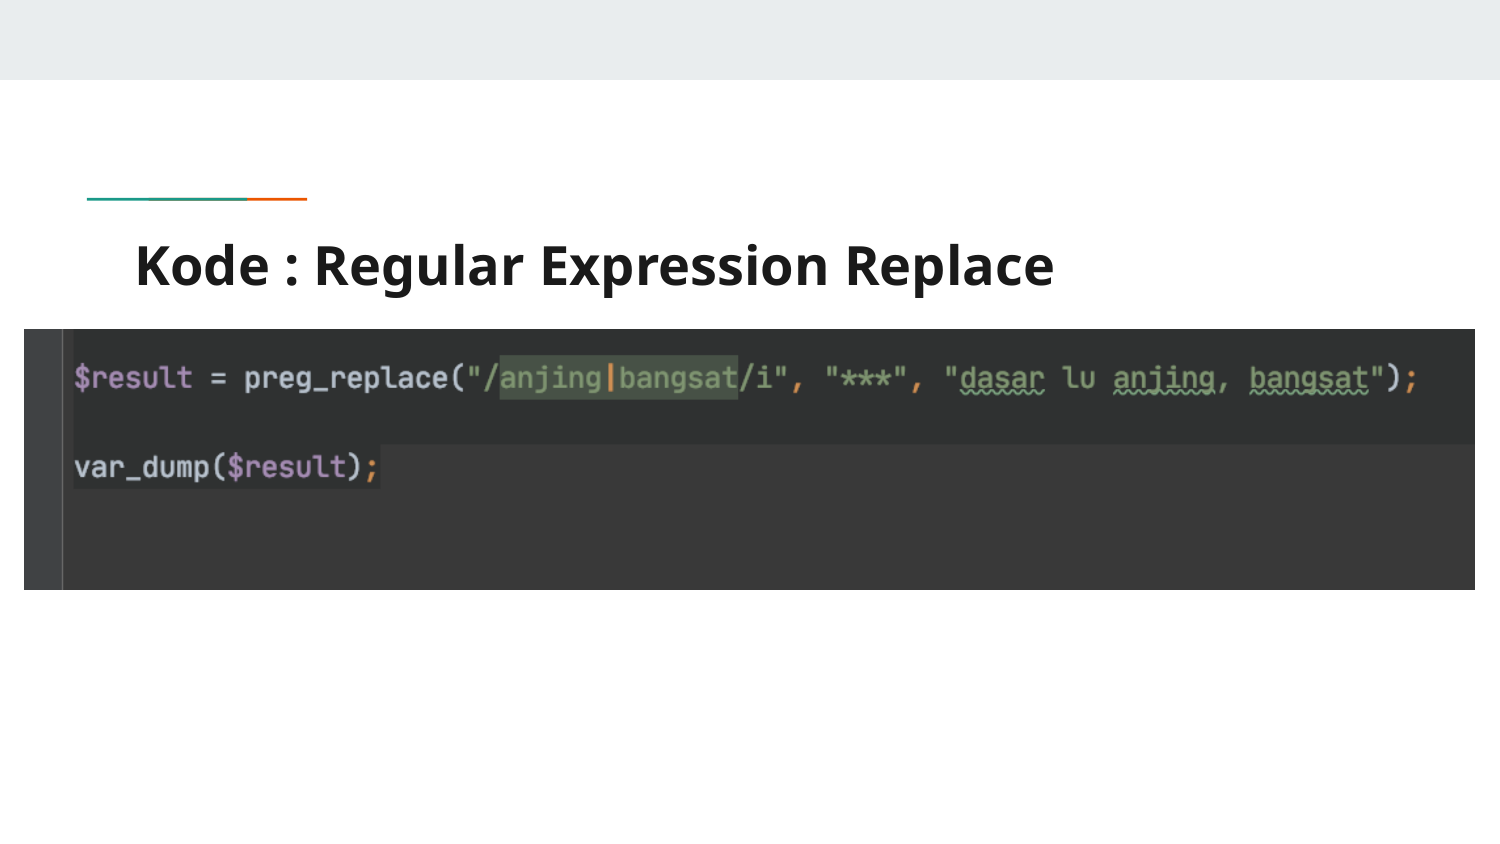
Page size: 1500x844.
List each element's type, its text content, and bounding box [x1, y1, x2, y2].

picture [24, 328, 1476, 590]
title Kode : Regular Expression Replace [119, 216, 1381, 305]
